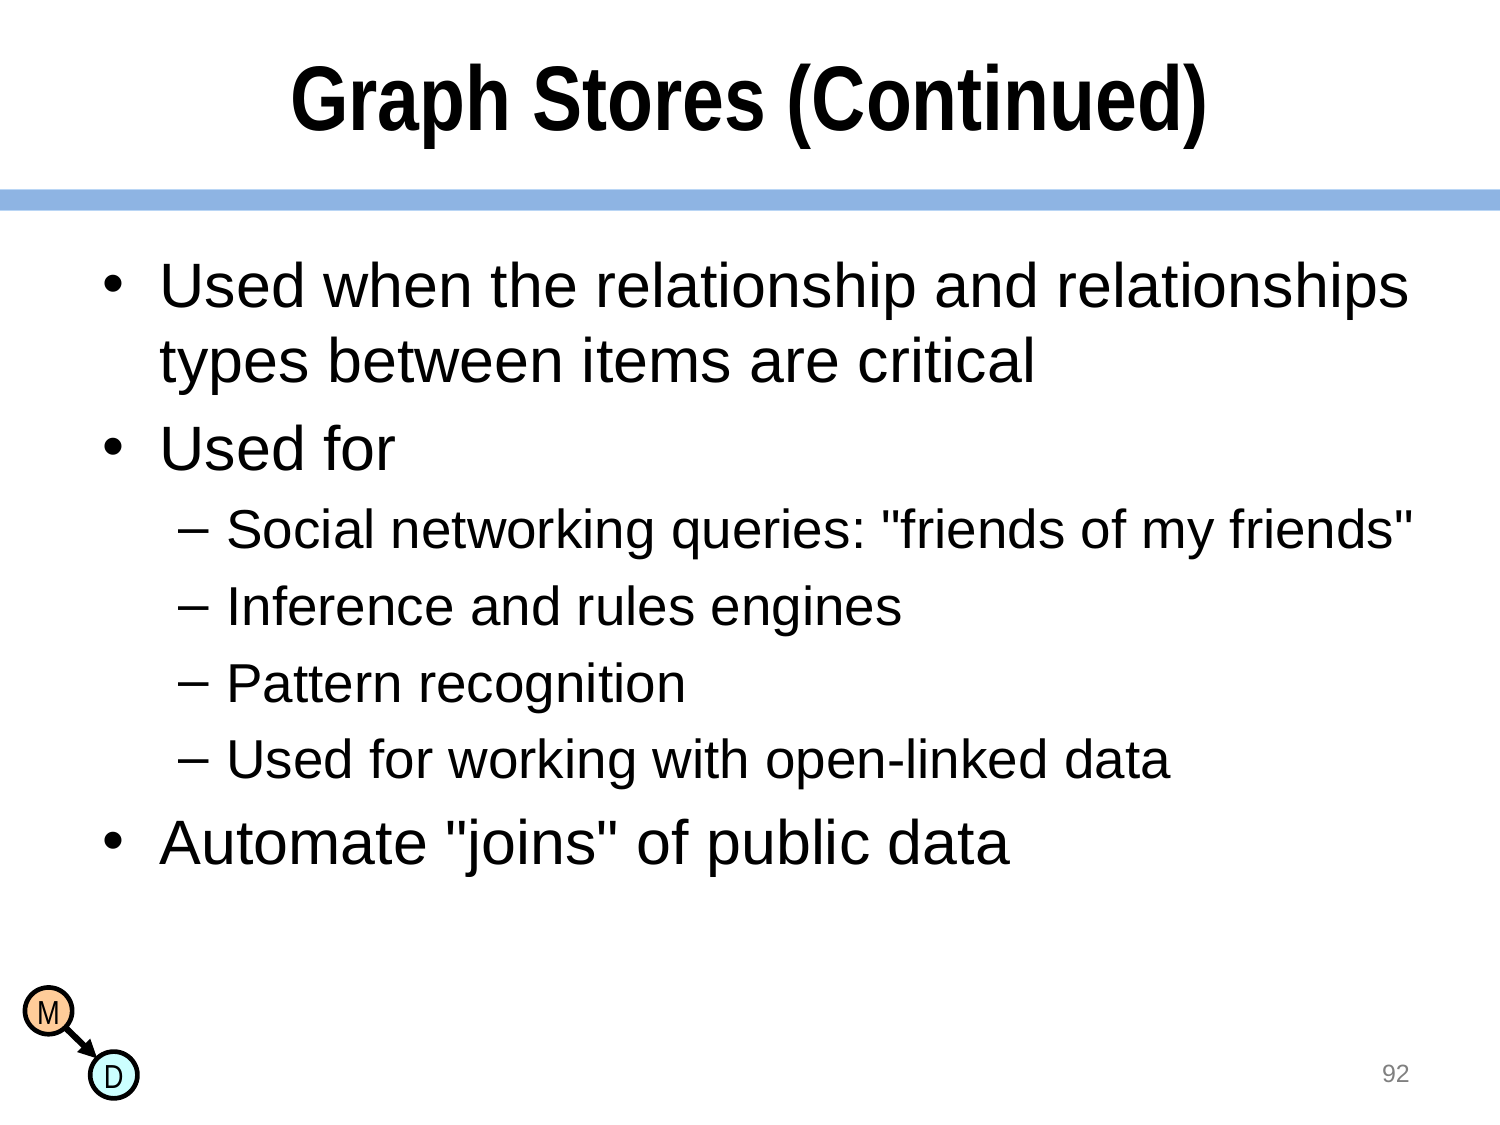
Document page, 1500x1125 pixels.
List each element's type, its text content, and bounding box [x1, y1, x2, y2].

title Graph Stores (Continued) [75, 0, 1425, 188]
slide_number 92 [1337, 1042, 1425, 1103]
list Used when the relationship and relationships types between items are critical Used for Social networking queries: "friends of my friends" Inference and rules engines Pattern recognition Used for working with open-linked data Automate "joins" of public data [87, 237, 1438, 925]
